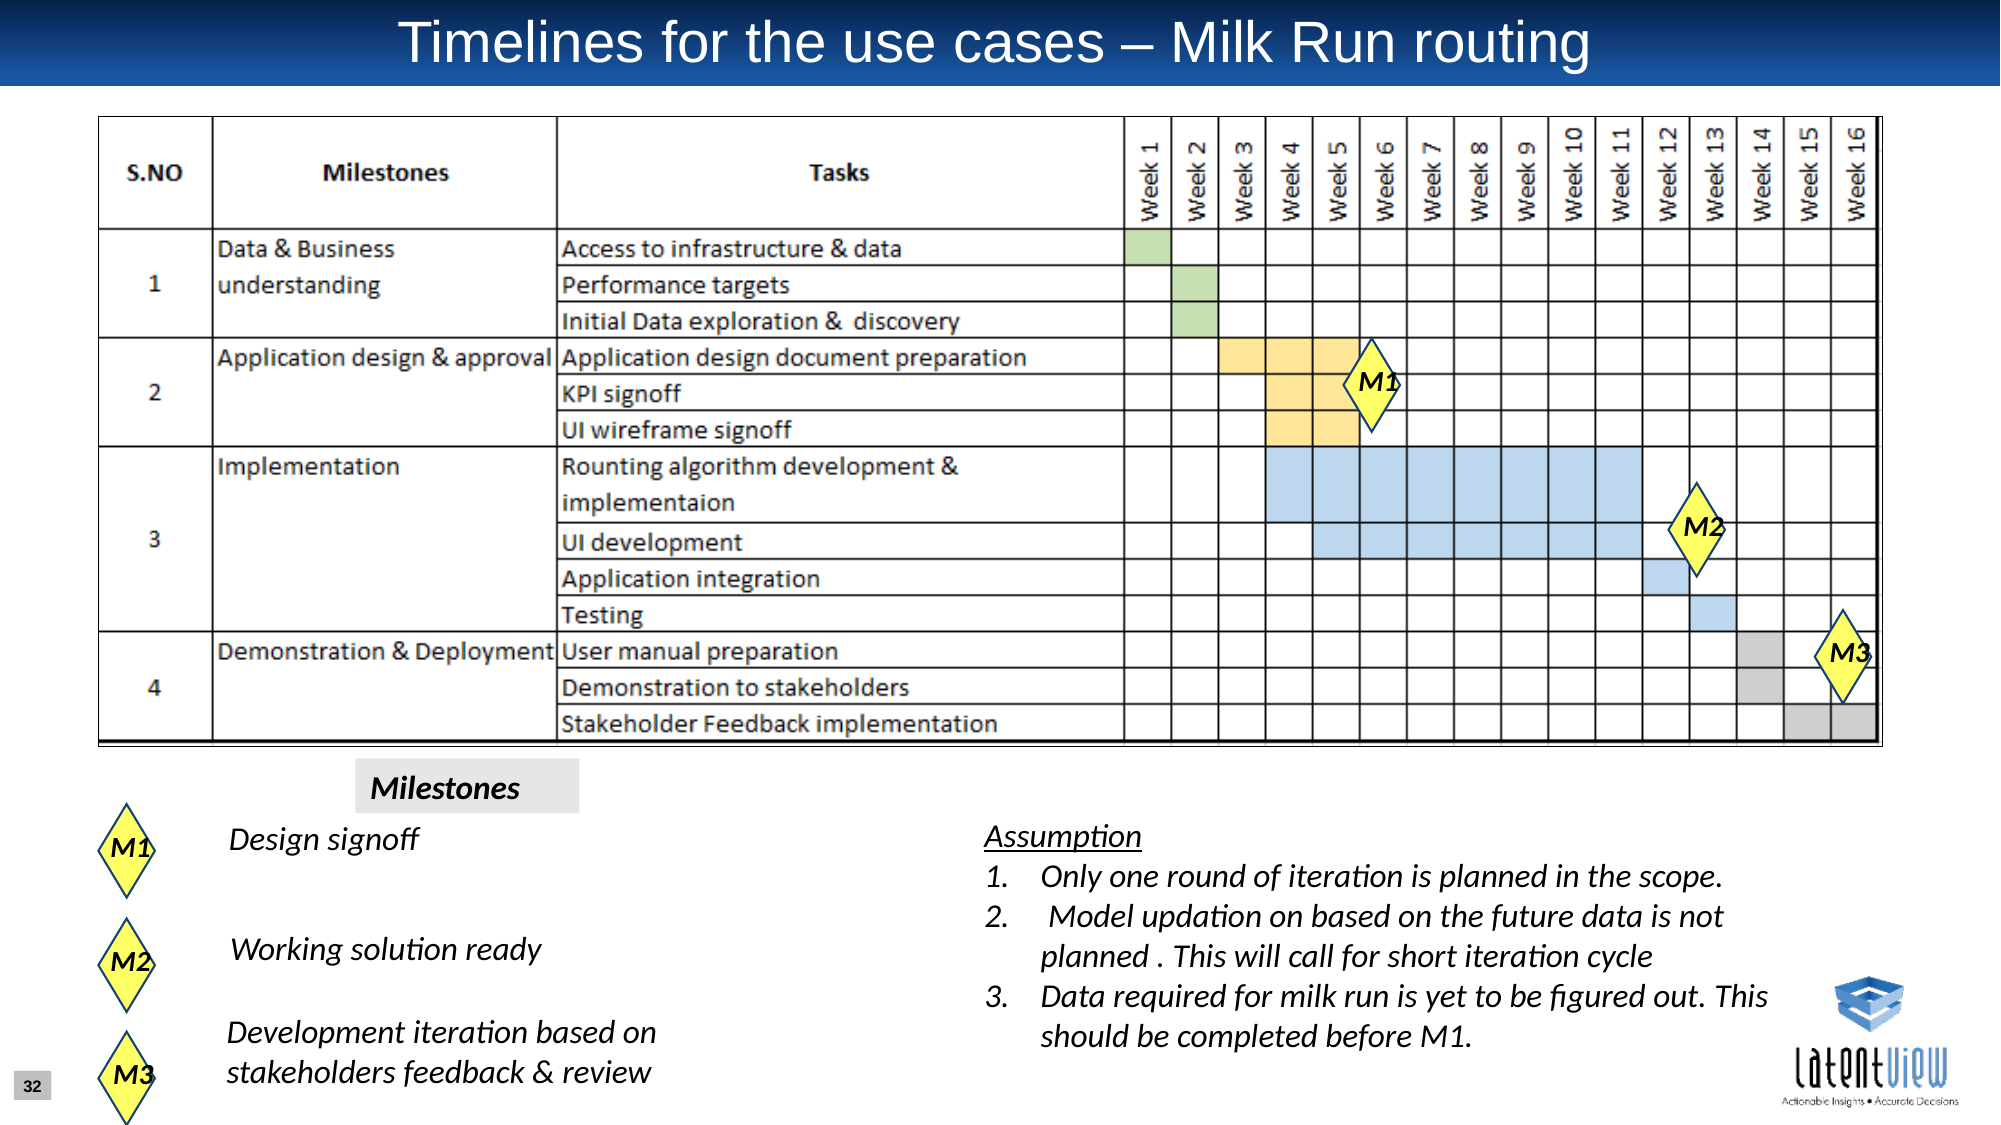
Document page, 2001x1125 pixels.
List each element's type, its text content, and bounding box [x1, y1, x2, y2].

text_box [1814, 610, 1893, 704]
title Timelines for the use cases – Milk Run routing [98, 9, 1894, 77]
text_box Milestones [355, 758, 580, 814]
picture [98, 116, 1883, 747]
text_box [1343, 338, 1422, 432]
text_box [1668, 482, 1747, 577]
text_box Assumption Only one round of iteration is planned in the scope. Model updation on based on the future data is not planned . This will call for short iteration cycle Data required for milk run is yet to be figured out. This should be completed before M1. [969, 807, 1796, 1062]
text_box Working solution ready [215, 920, 780, 975]
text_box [95, 804, 174, 898]
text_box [95, 918, 174, 1012]
text_box Design signoff [214, 810, 779, 865]
picture [1754, 959, 1988, 1125]
text_box Development iteration based on stakeholders feedback & review [211, 1003, 777, 1098]
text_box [98, 1031, 177, 1125]
